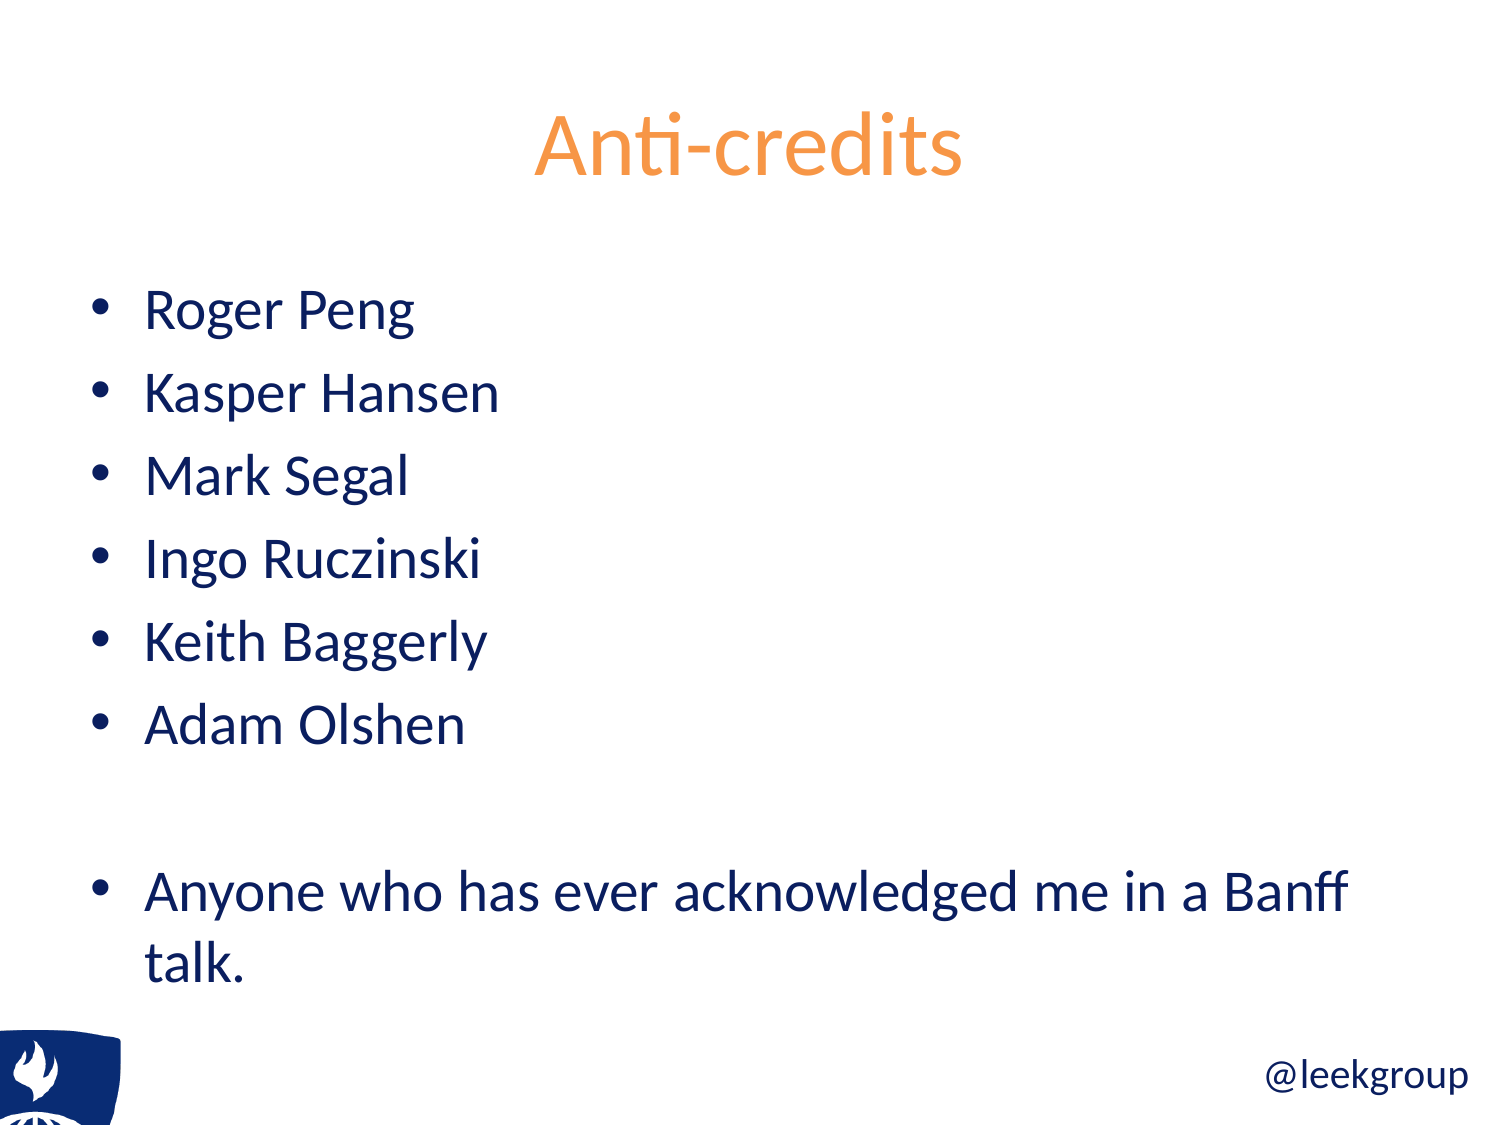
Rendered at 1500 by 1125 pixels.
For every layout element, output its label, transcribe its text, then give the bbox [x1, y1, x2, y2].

picture [0, 1025, 126, 1125]
title Anti-credits [75, 45, 1425, 233]
list Roger Peng Kasper Hansen Mark Segal Ingo Ruczinski Keith Baggerly Adam Olshen Anyone who has ever acknowledged me in a Banff talk. [75, 262, 1425, 1005]
